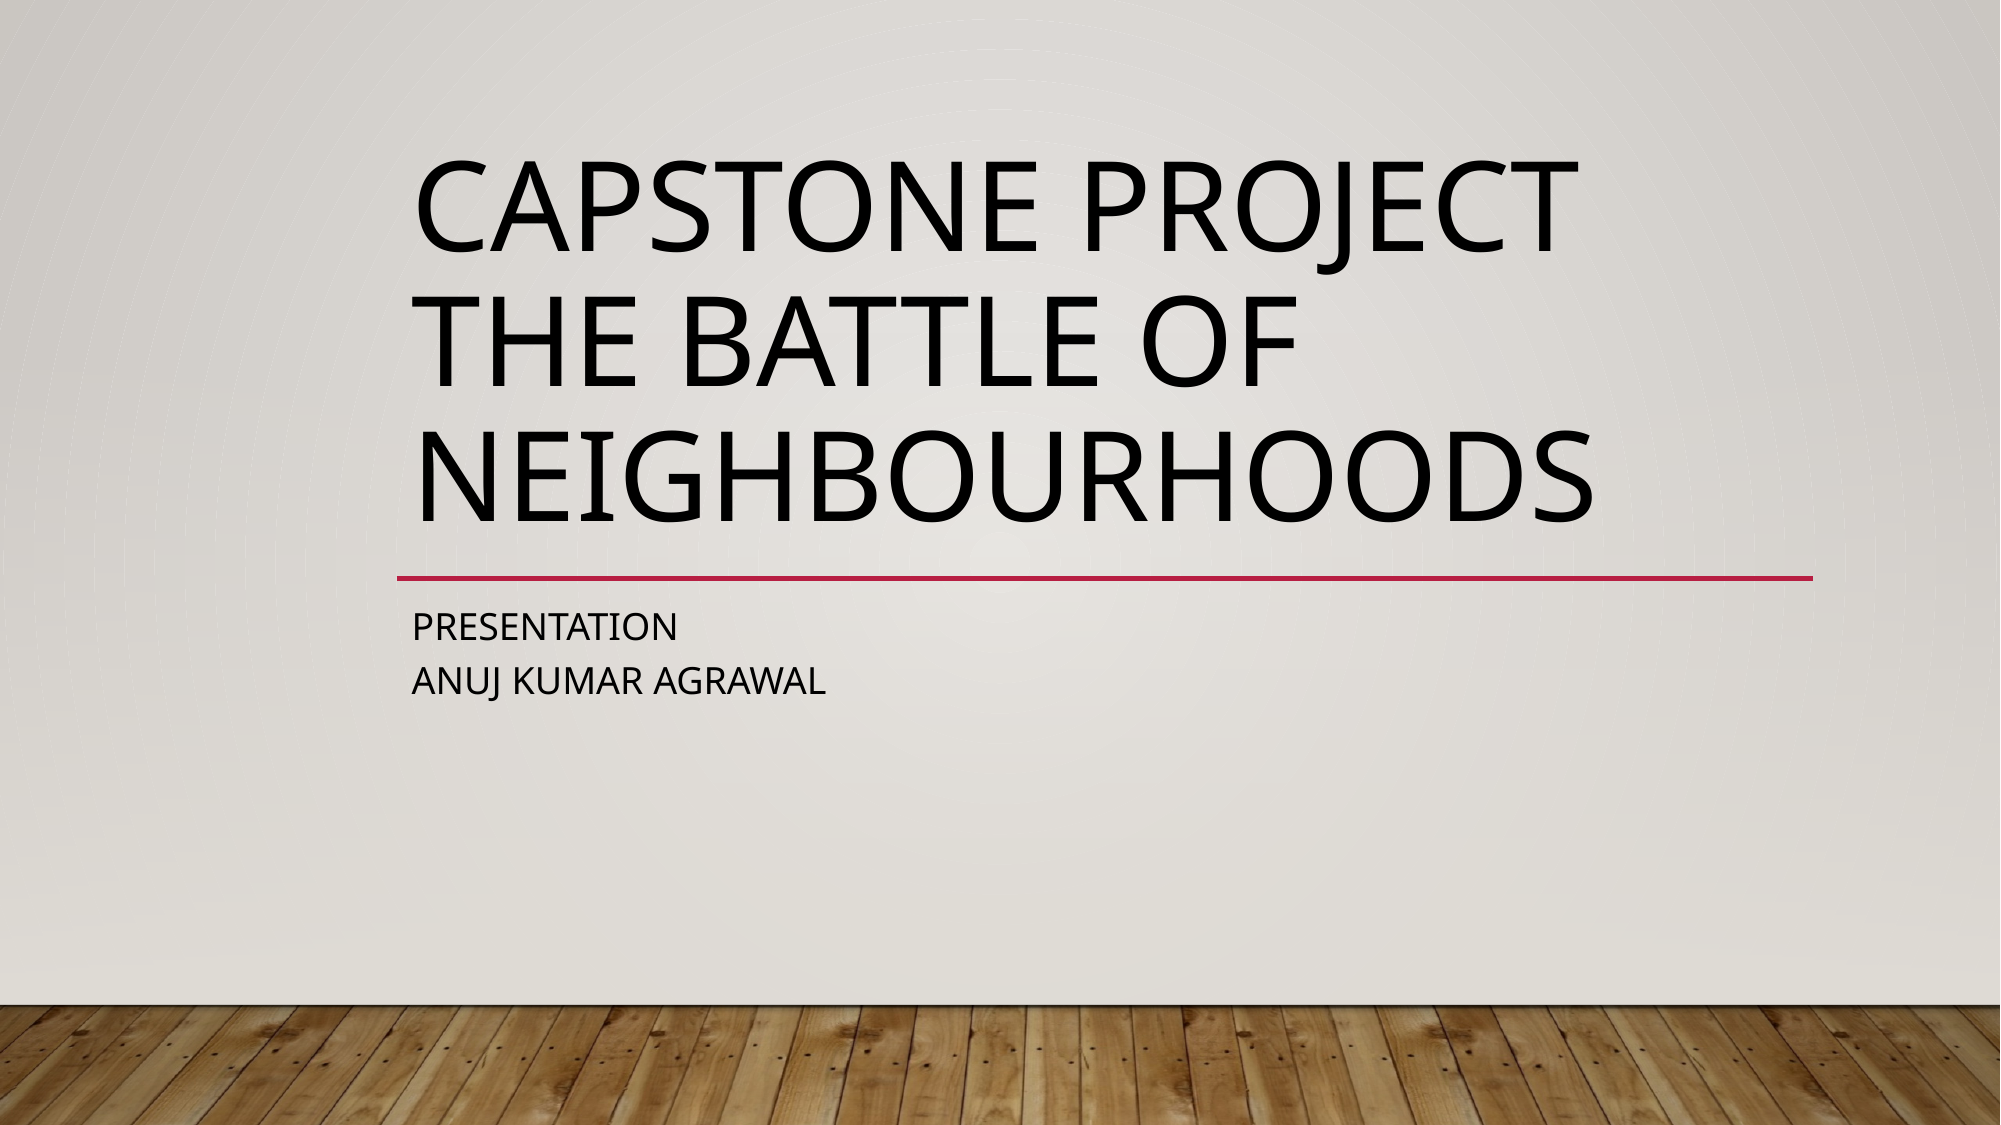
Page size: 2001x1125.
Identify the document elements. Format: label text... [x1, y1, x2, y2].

subtitle Presentation AnuJ KuMar Agrawal [396, 579, 1814, 740]
picture [0, 1005, 2000, 1125]
title Capstone Project The Battle Of Neighbourhoods [396, 131, 1814, 549]
